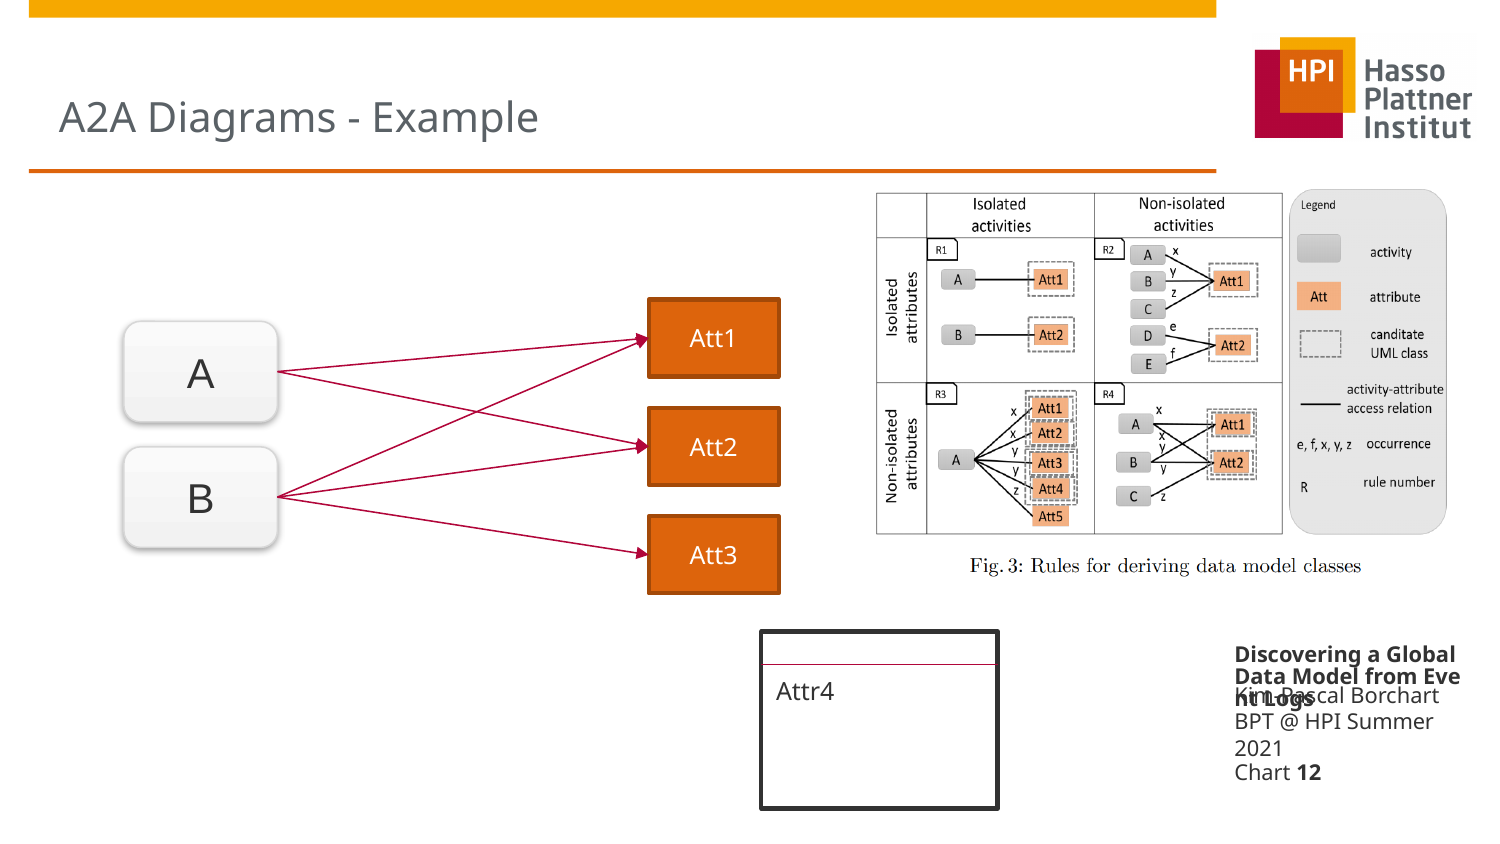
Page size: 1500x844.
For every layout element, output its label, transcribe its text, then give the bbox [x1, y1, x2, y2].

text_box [277, 446, 649, 496]
slide_number Kim-Pascal Borchart BPT @ HPI Summer 2021 [1216, 681, 1471, 758]
text_box Att2 [655, 406, 781, 487]
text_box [277, 496, 649, 556]
footer Discovering a Global Data Model from Event Logs [1216, 584, 1471, 670]
text_box Attr4 [776, 675, 927, 826]
text_box Att3 [647, 514, 781, 595]
title A2A Diagrams - Example [58, 17, 1187, 170]
text_box B [123, 446, 272, 549]
picture [1252, 33, 1477, 142]
text_box [759, 629, 1000, 811]
picture [867, 178, 1457, 586]
text_box A [123, 320, 278, 423]
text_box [277, 337, 649, 445]
text_box Att1 [647, 297, 781, 379]
slide_number Chart 12 [1216, 758, 1471, 788]
